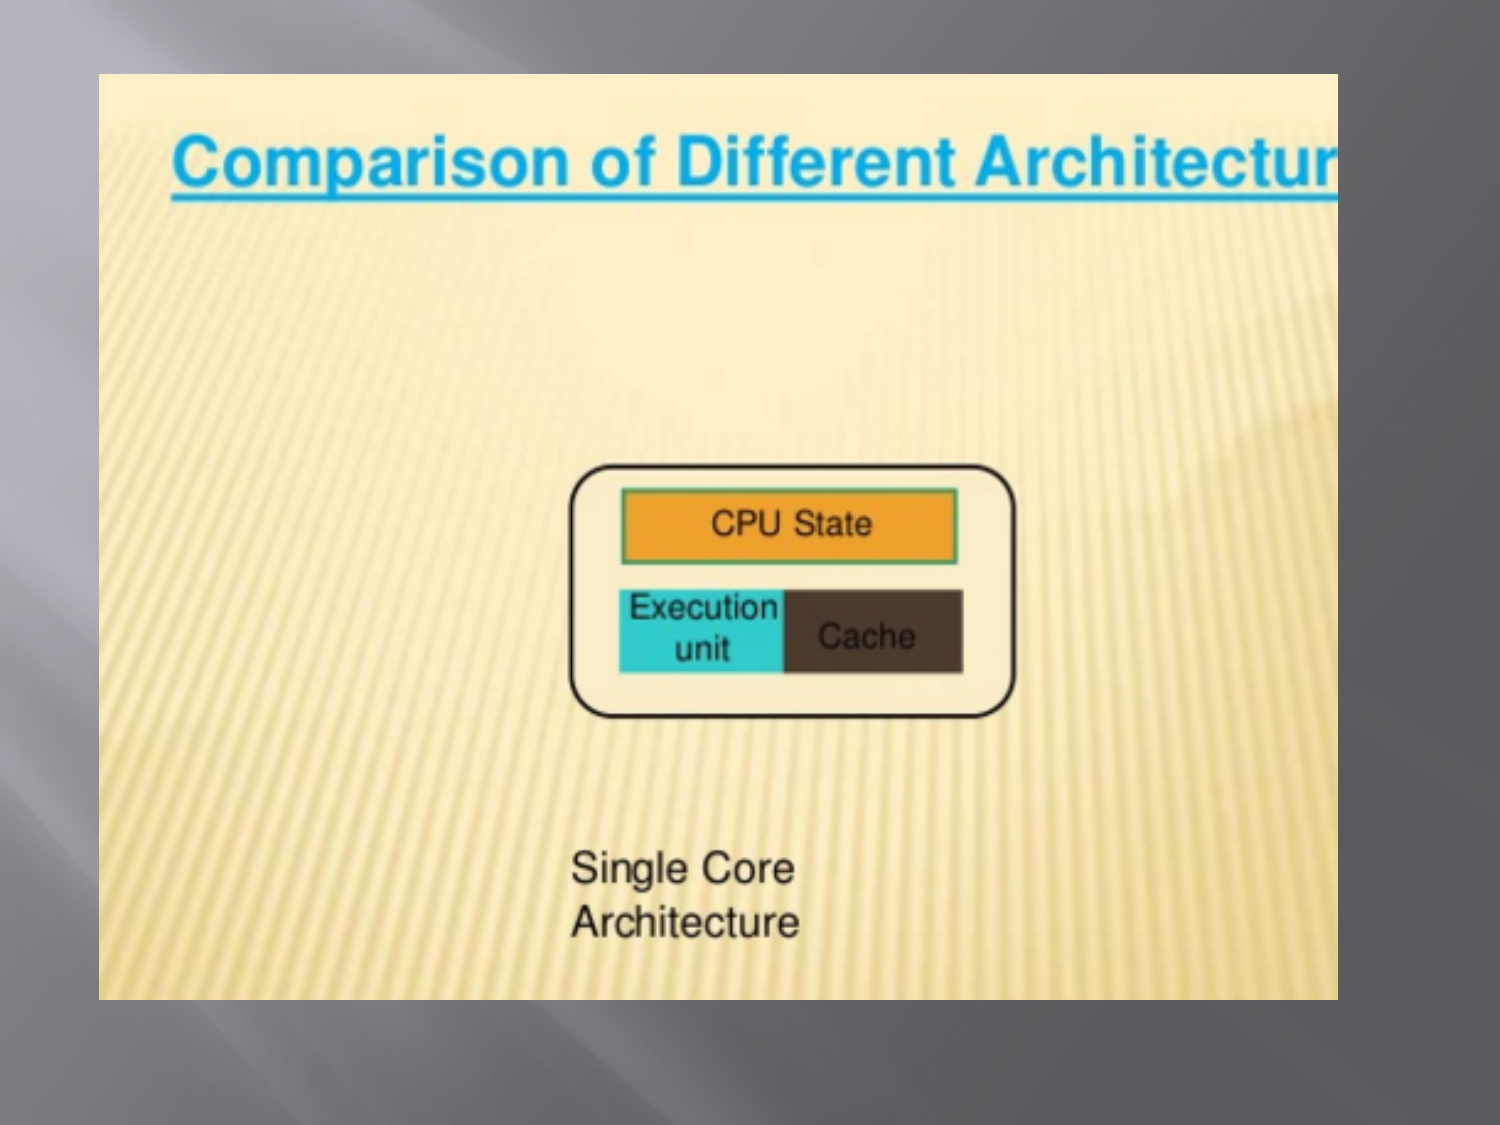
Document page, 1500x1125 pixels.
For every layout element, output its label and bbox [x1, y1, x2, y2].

picture [99, 74, 1338, 1001]
